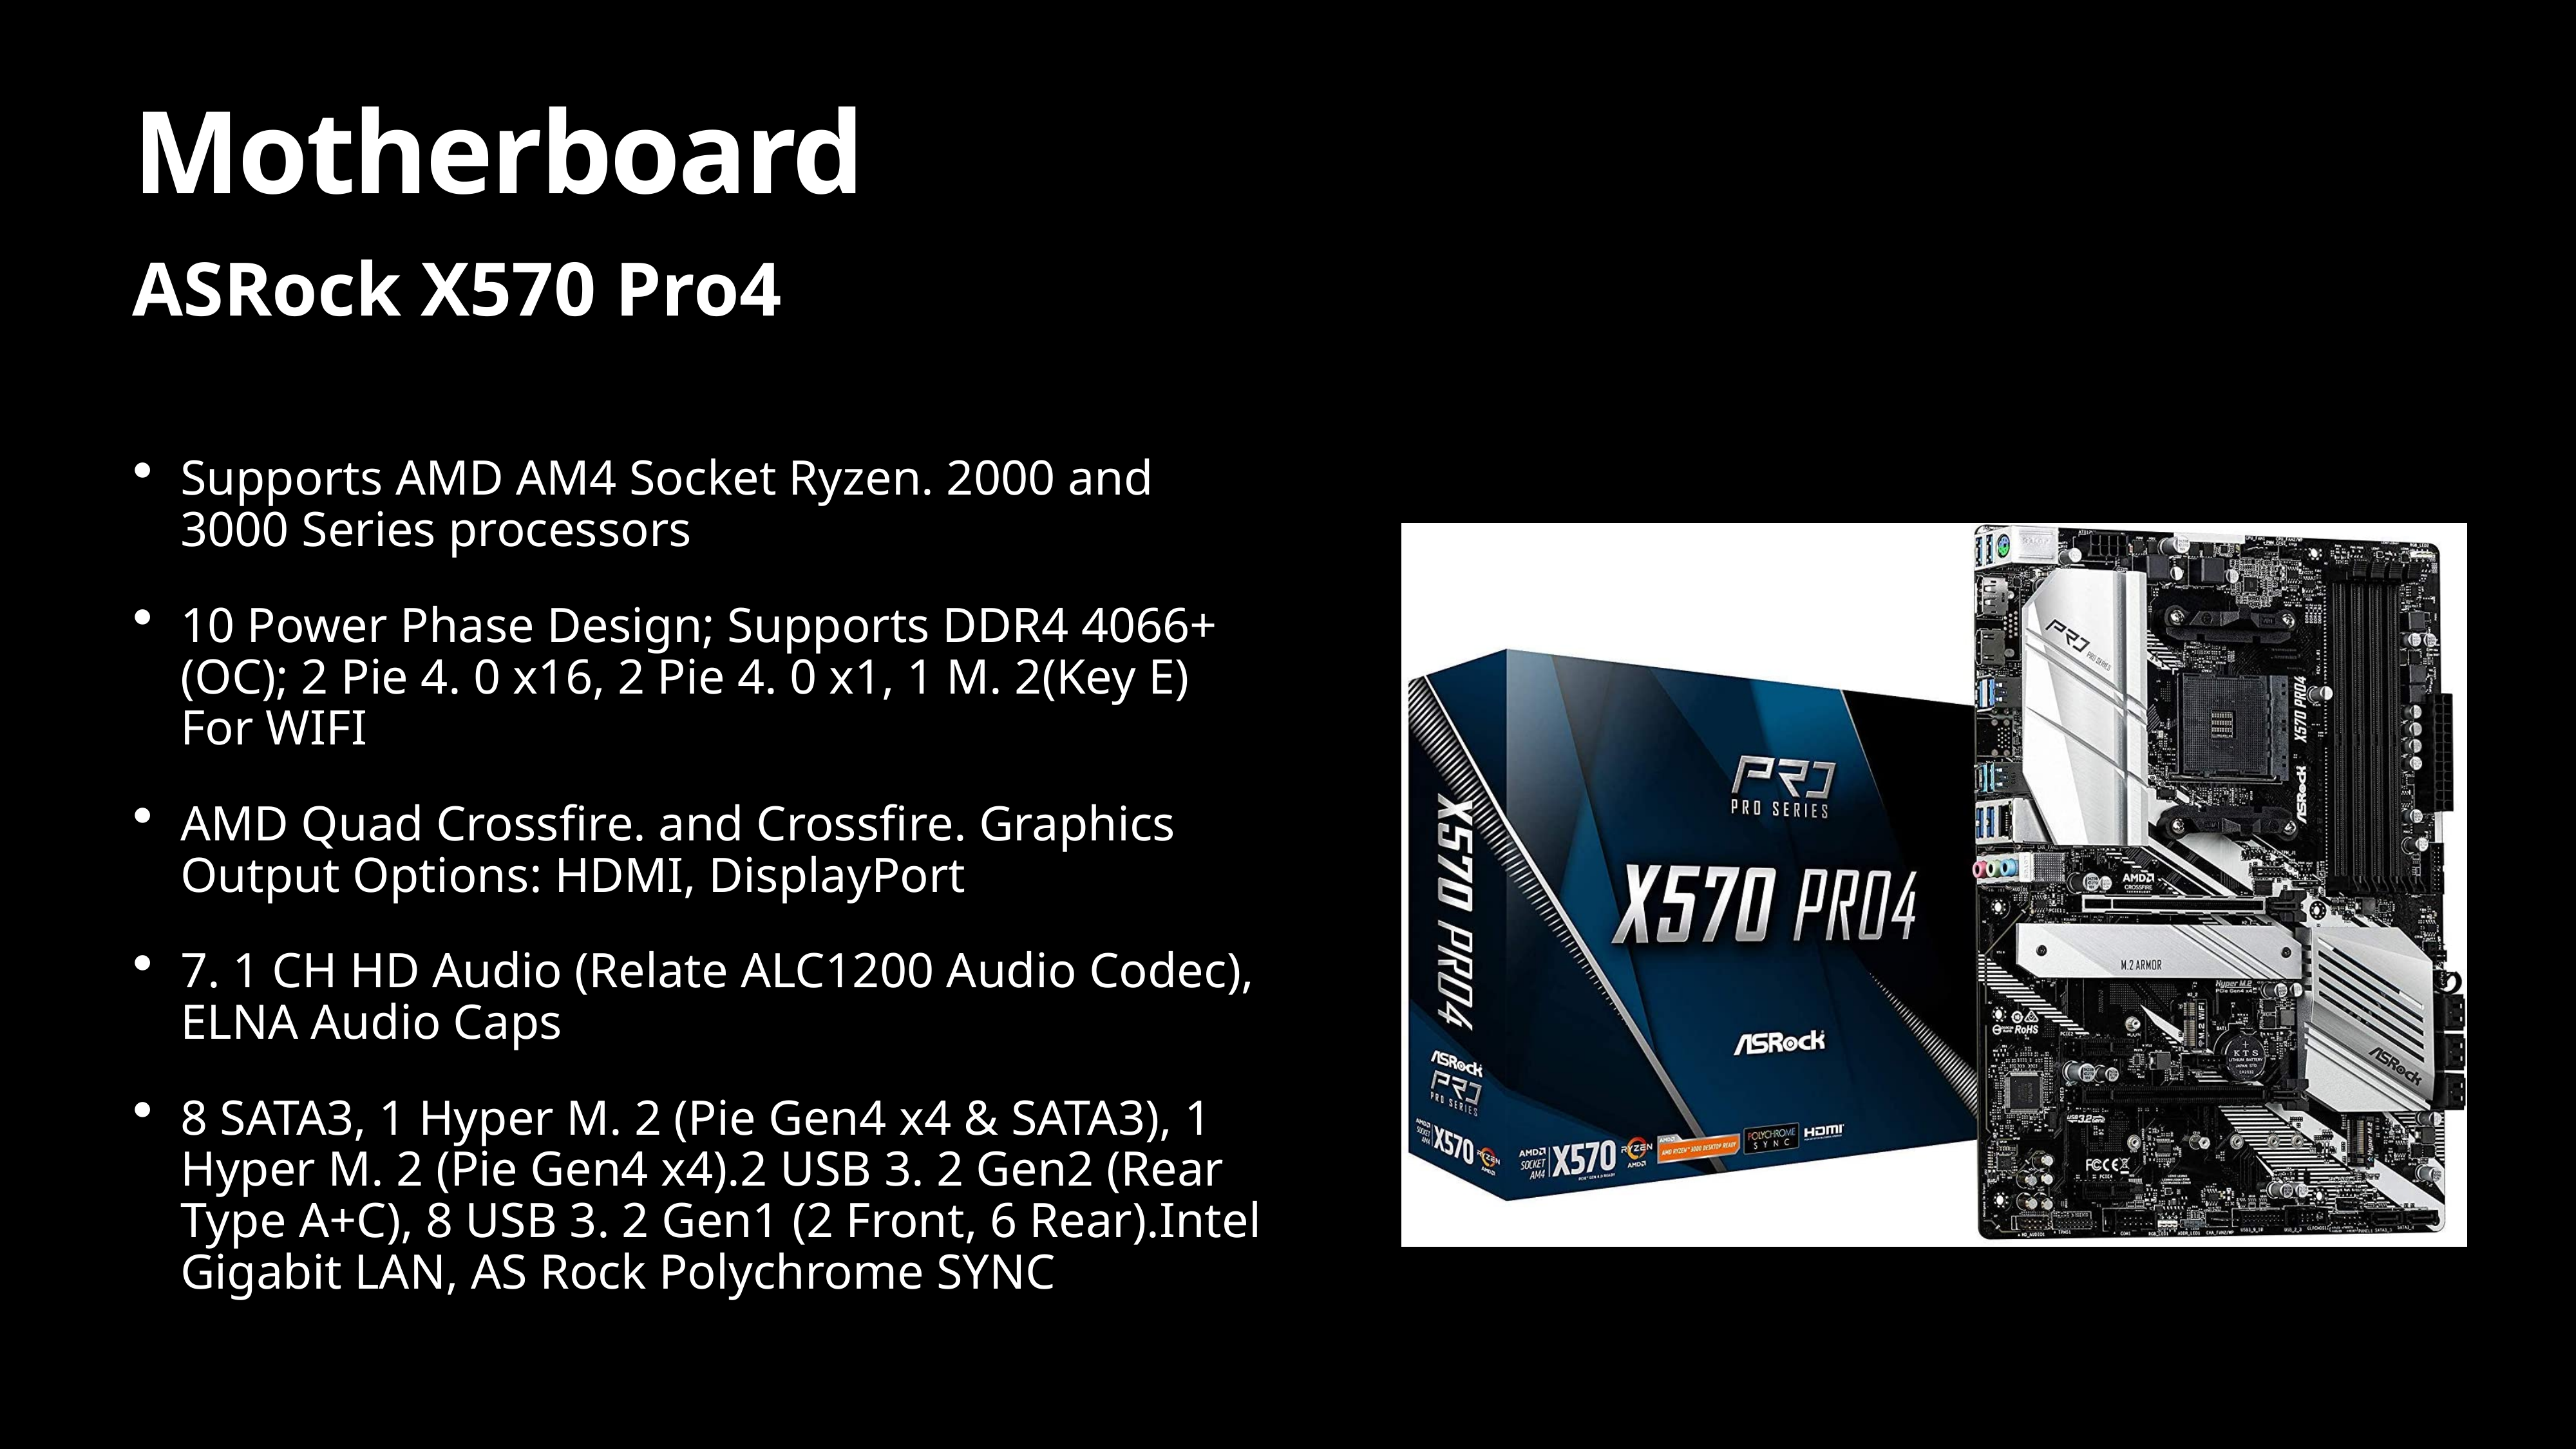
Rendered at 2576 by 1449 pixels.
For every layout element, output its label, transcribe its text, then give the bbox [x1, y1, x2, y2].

picture [1401, 523, 2467, 1247]
title Motherboard [127, 100, 2449, 236]
list ASRock X570 Pro4 [127, 236, 2449, 337]
list Supports AMD AM4 Socket Ryzen. 2000 and 3000 Series processors 10 Power Phase Design; Supports DDR4 4066+ (OC); 2 Pie 4. 0 x16, 2 Pie 4. 0 x1, 1 M. 2(Key E) For WIFI AMD Quad Crossfire. and Crossfire. Graphics Output Options: HDMI, DisplayPort 7. 1 CH HD Audio (Relate ALC1200 Audio Codec), ELNA Audio Caps 8 SATA3, 1 Hyper M. 2 (Pie Gen4 x4 & SATA3), 1 Hyper M. 2 (Pie Gen4 x4).2 USB 3. 2 Gen2 (Rear Type A+C), 8 USB 3. 2 Gen1 (2 Front, 6 Rear).Intel Gigabit LAN, AS Rock Polychrome SYNC [127, 448, 1280, 1321]
